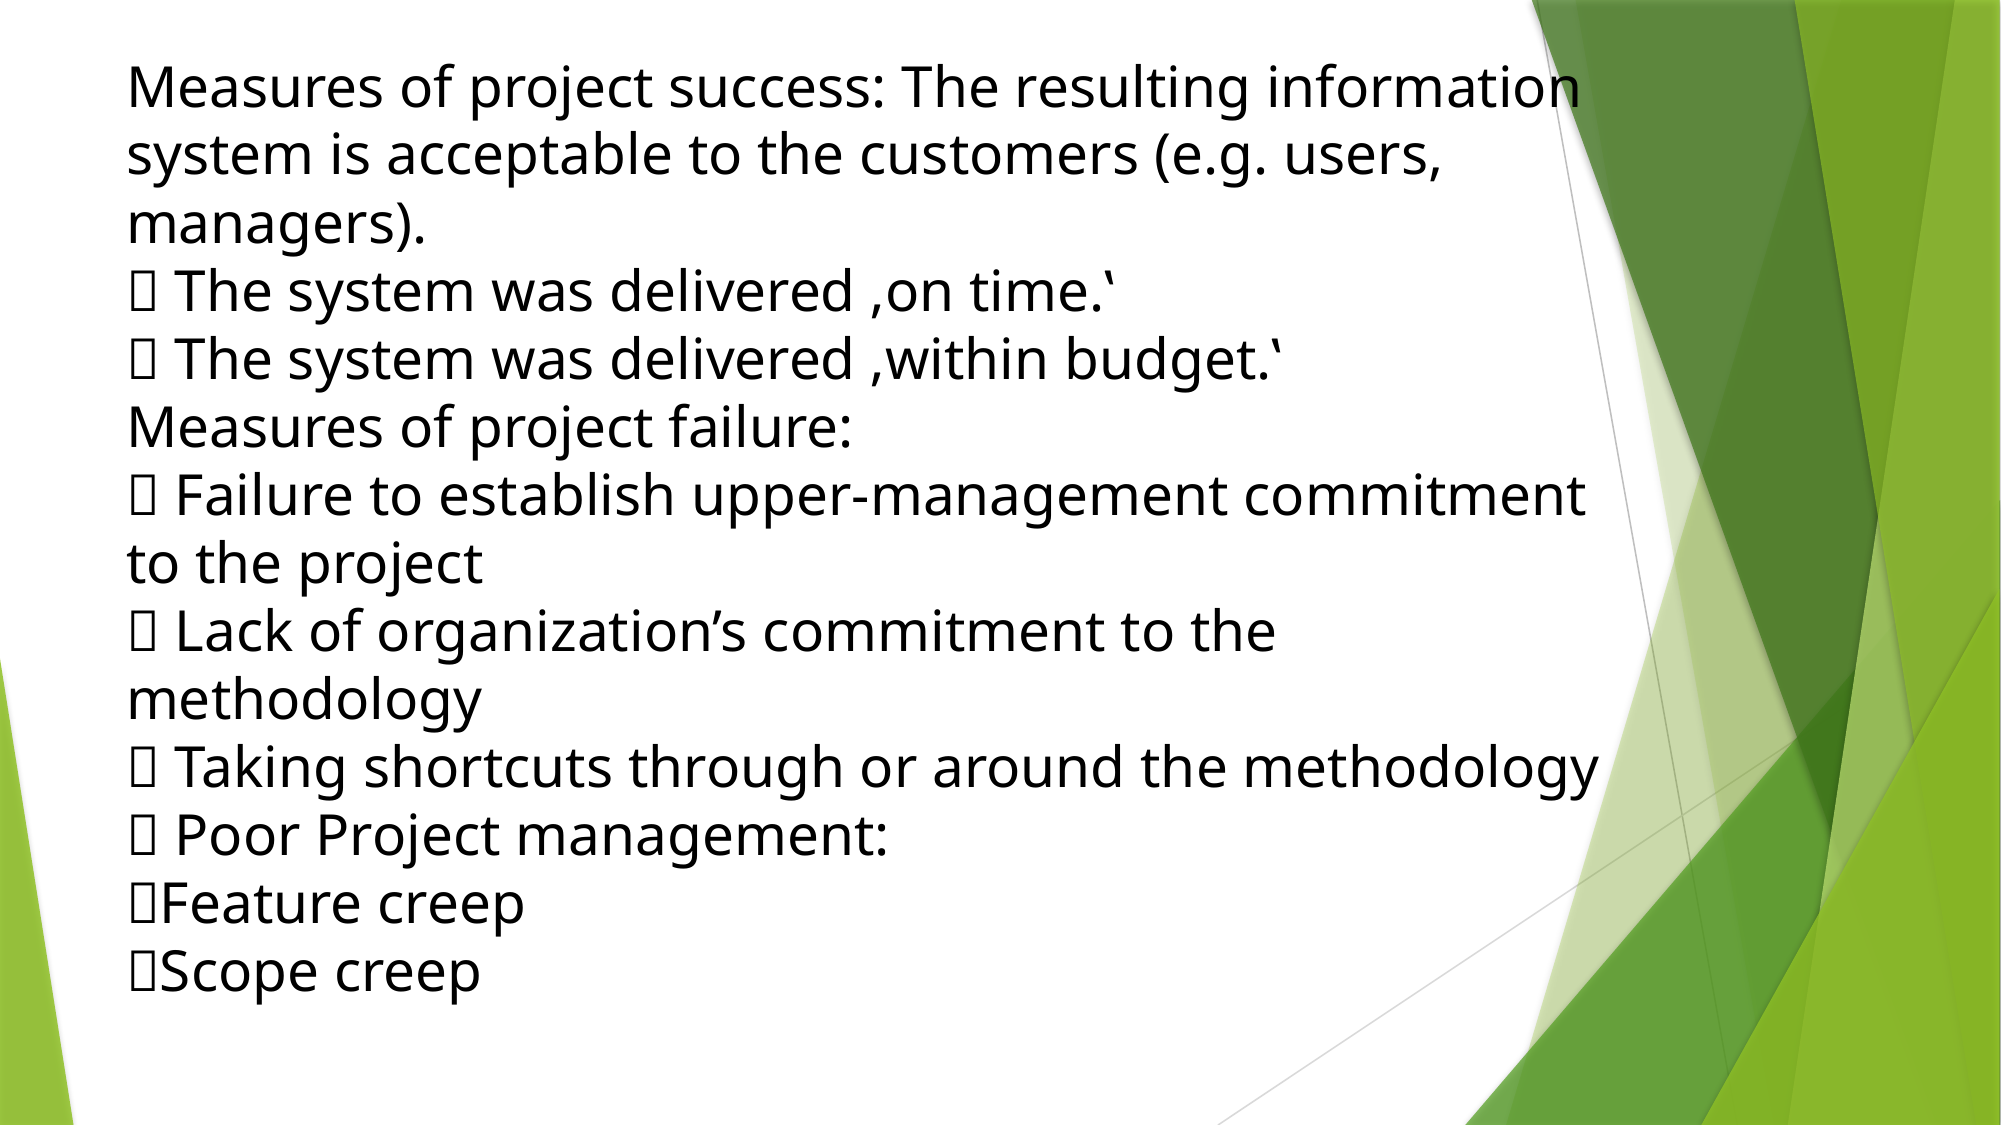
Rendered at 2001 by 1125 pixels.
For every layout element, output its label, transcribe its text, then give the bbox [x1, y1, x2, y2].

title Measures of project success: The resulting information system is acceptable to the customers (e.g. users, managers).  The system was delivered ‚on time.‛  The system was delivered ‚within budget.‛ Measures of project failure:  Failure to establish upper-management commitment to the project  Lack of organization’s commitment to the methodology  Taking shortcuts through or around the methodology  Poor Project management: Feature creep Scope creep [111, 42, 1618, 1125]
